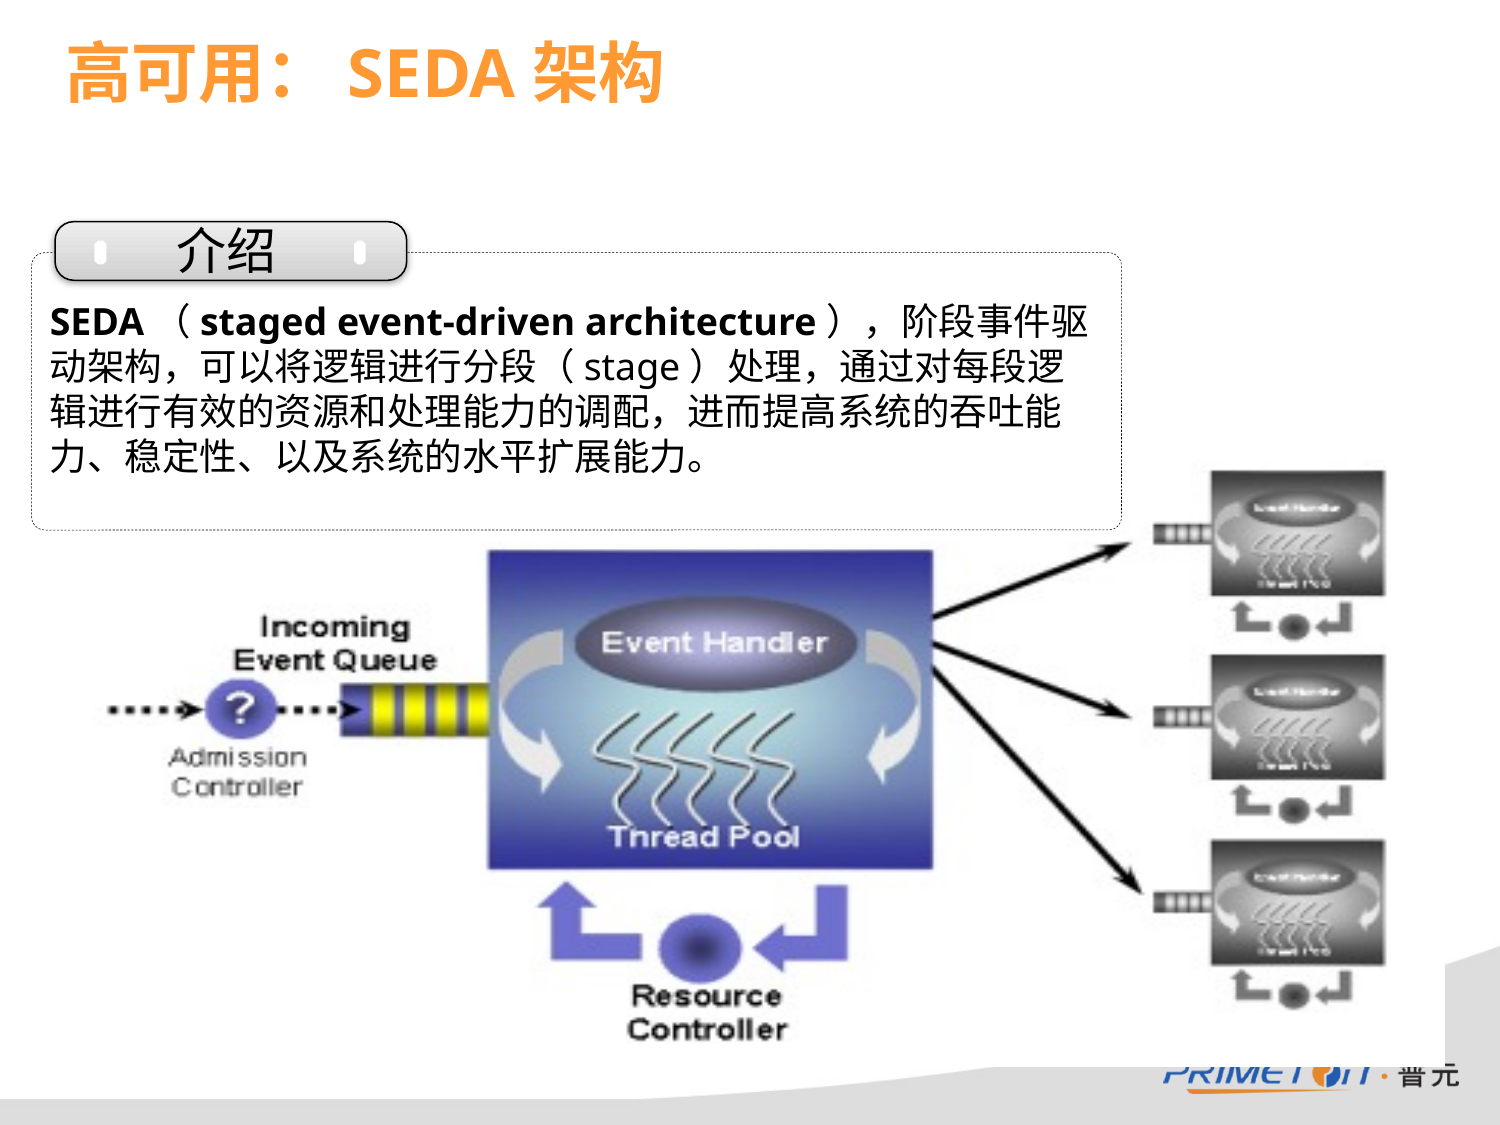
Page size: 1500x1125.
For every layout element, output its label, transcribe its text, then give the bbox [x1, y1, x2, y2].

text_box 高可用：SEDA架构 [49, 24, 1463, 118]
picture [0, 288, 1500, 1125]
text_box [31, 211, 1122, 531]
